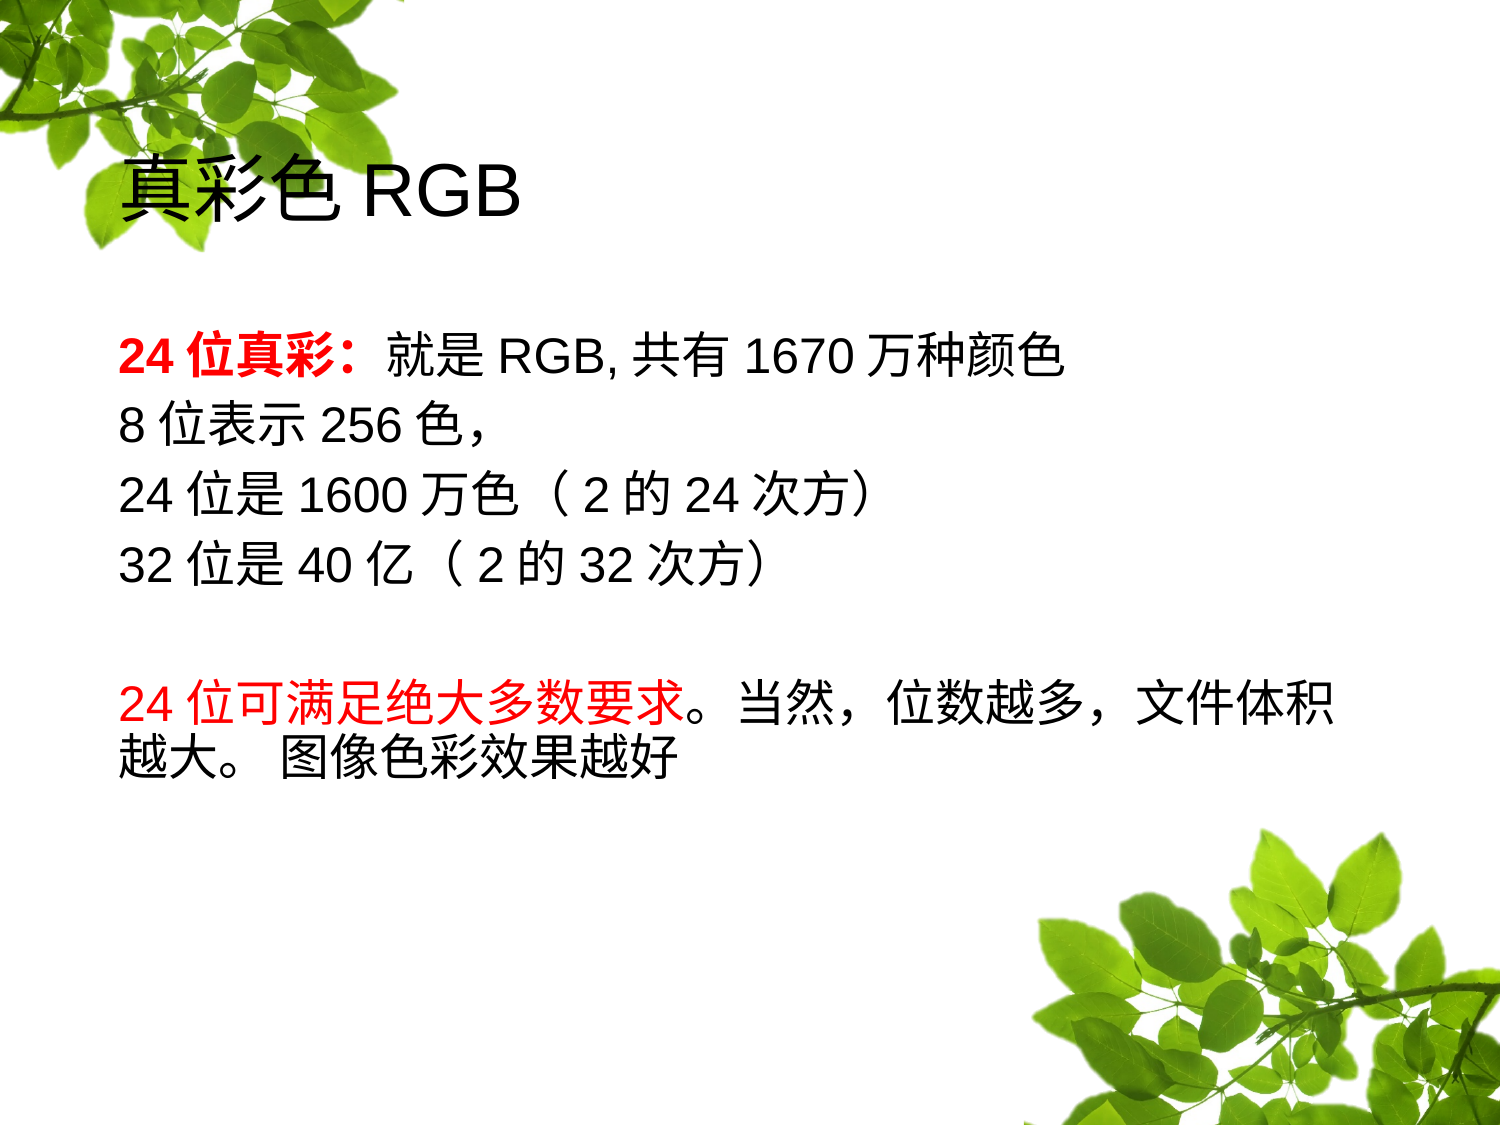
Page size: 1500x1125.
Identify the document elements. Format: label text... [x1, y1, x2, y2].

picture [0, 0, 405, 253]
list 24位真彩：就是RGB,共有1670万种颜色 8位表示256色， 24位是1600万色（2的24次方） 32位是40亿（2的32次方） 24位可满足绝大多数要求。当然，位数越多，文件体积越大。 图像色彩效果越好 [103, 322, 1397, 994]
title 真彩色RGB [103, 83, 1397, 301]
picture [1023, 827, 1500, 1125]
